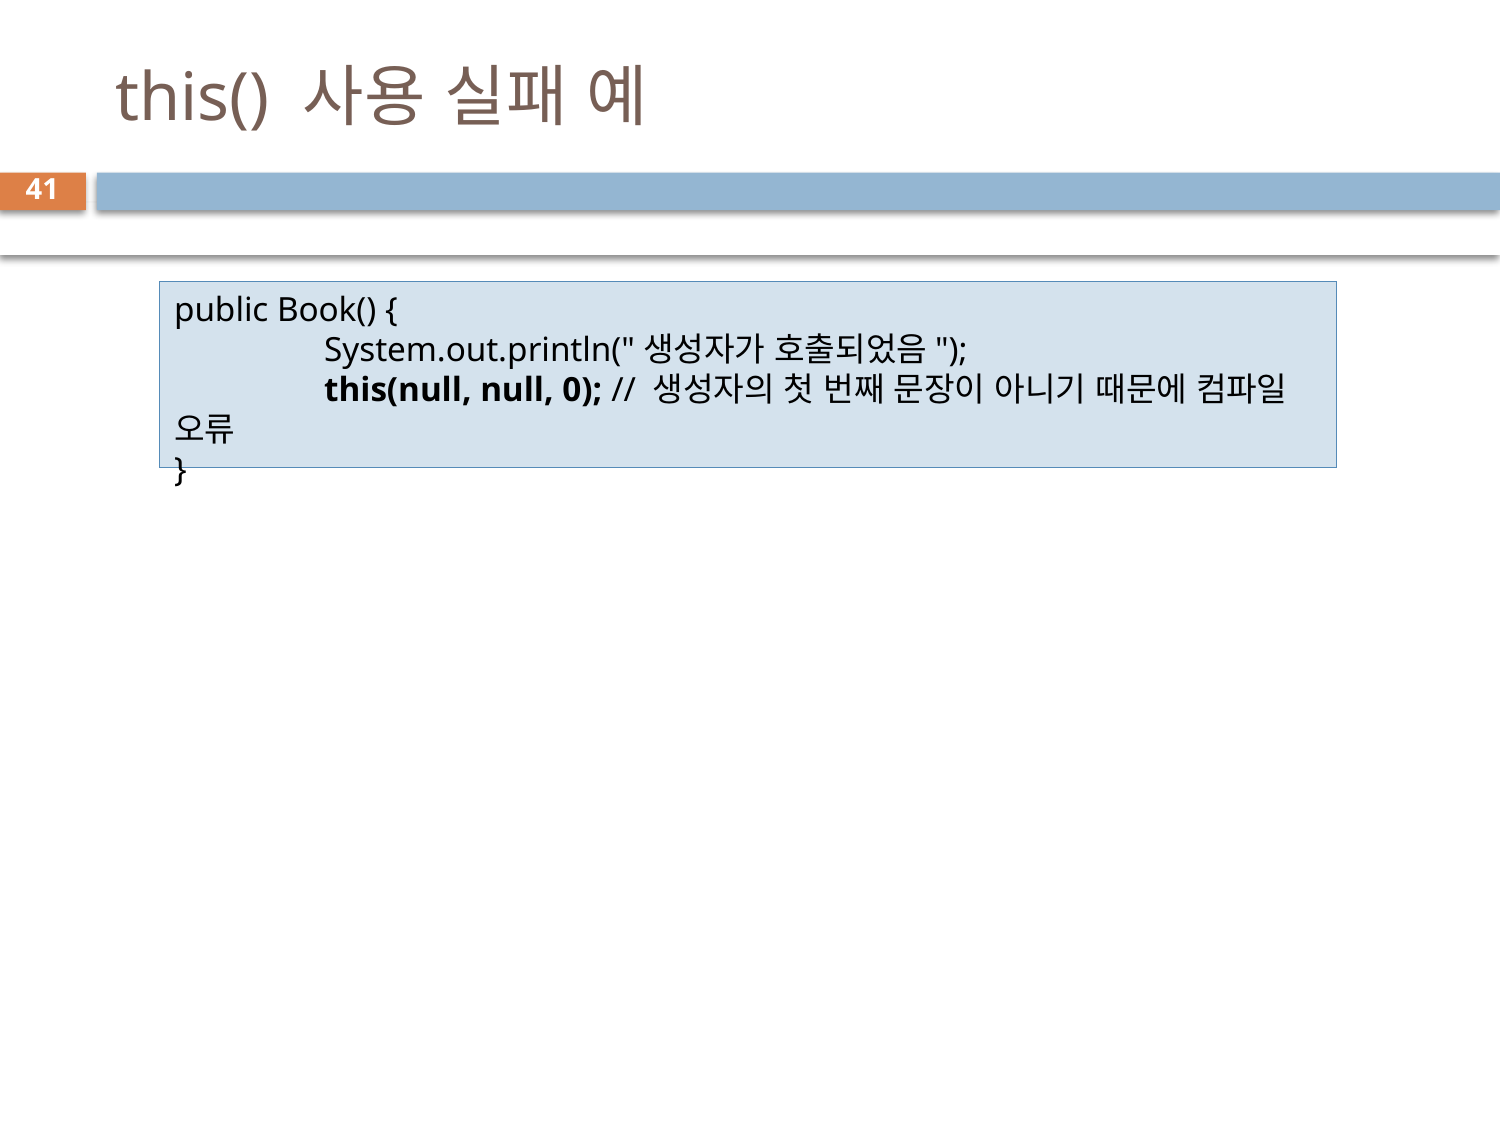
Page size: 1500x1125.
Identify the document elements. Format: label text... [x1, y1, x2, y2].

slide_number 41 [0, 170, 87, 211]
text_box public Book() { System.out.println("생성자가 호출되었음"); this(null, null, 0); // 생성자의 첫 번째 문장이 아니기 때문에 컴파일 오류 } [159, 281, 1337, 468]
title this() 사용 실패 예 [100, 37, 1438, 149]
